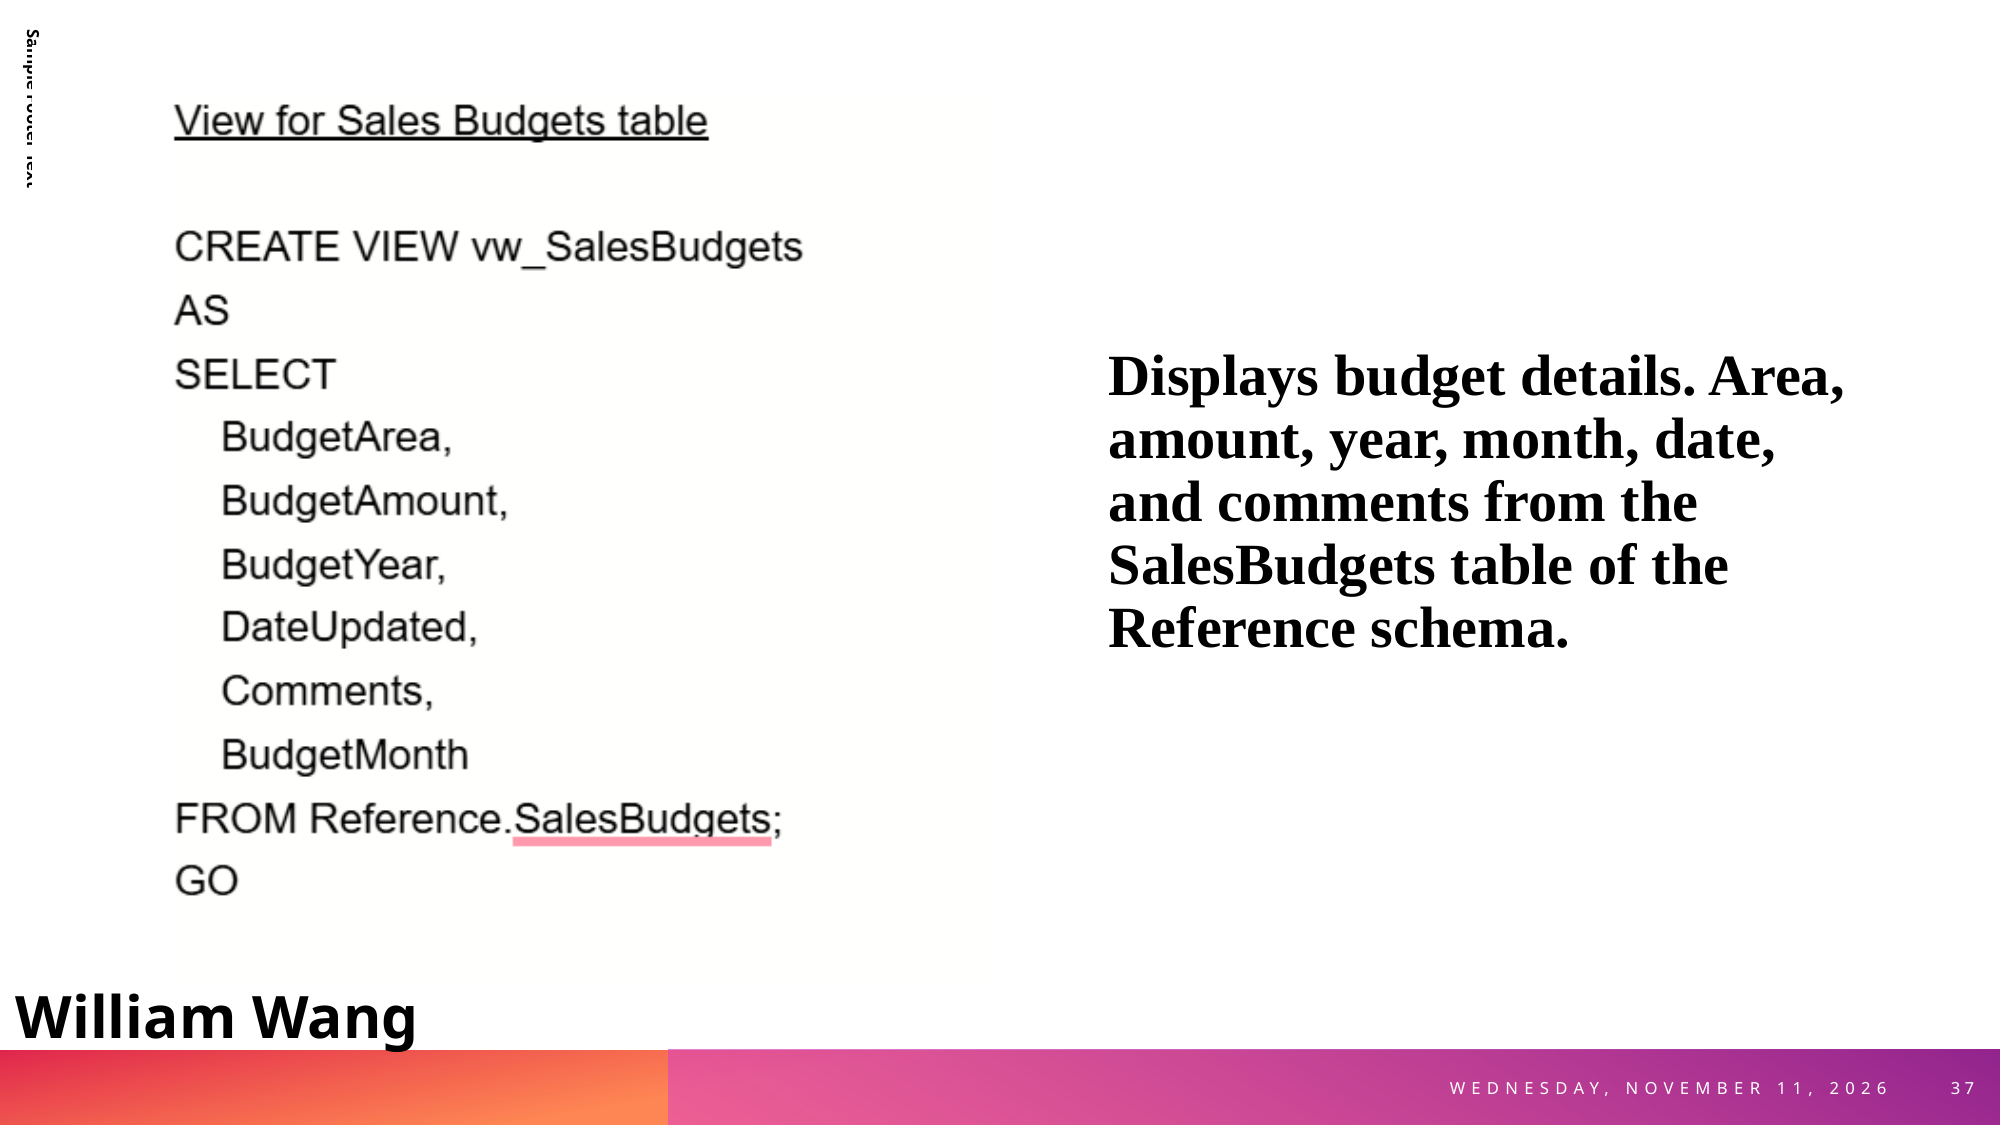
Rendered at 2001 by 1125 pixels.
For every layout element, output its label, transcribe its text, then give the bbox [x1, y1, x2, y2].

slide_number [1135, 1058, 1898, 1119]
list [31, 45, 987, 984]
text_box William Wang [0, 930, 486, 1059]
slide_number 37 [1898, 1058, 1989, 1119]
footer Sample Footer Text [2, 14, 63, 598]
title Displays budget details. Area, amount, year, month, date, and comments from the SalesBudgets table of the Reference schema. [1093, 337, 1864, 693]
